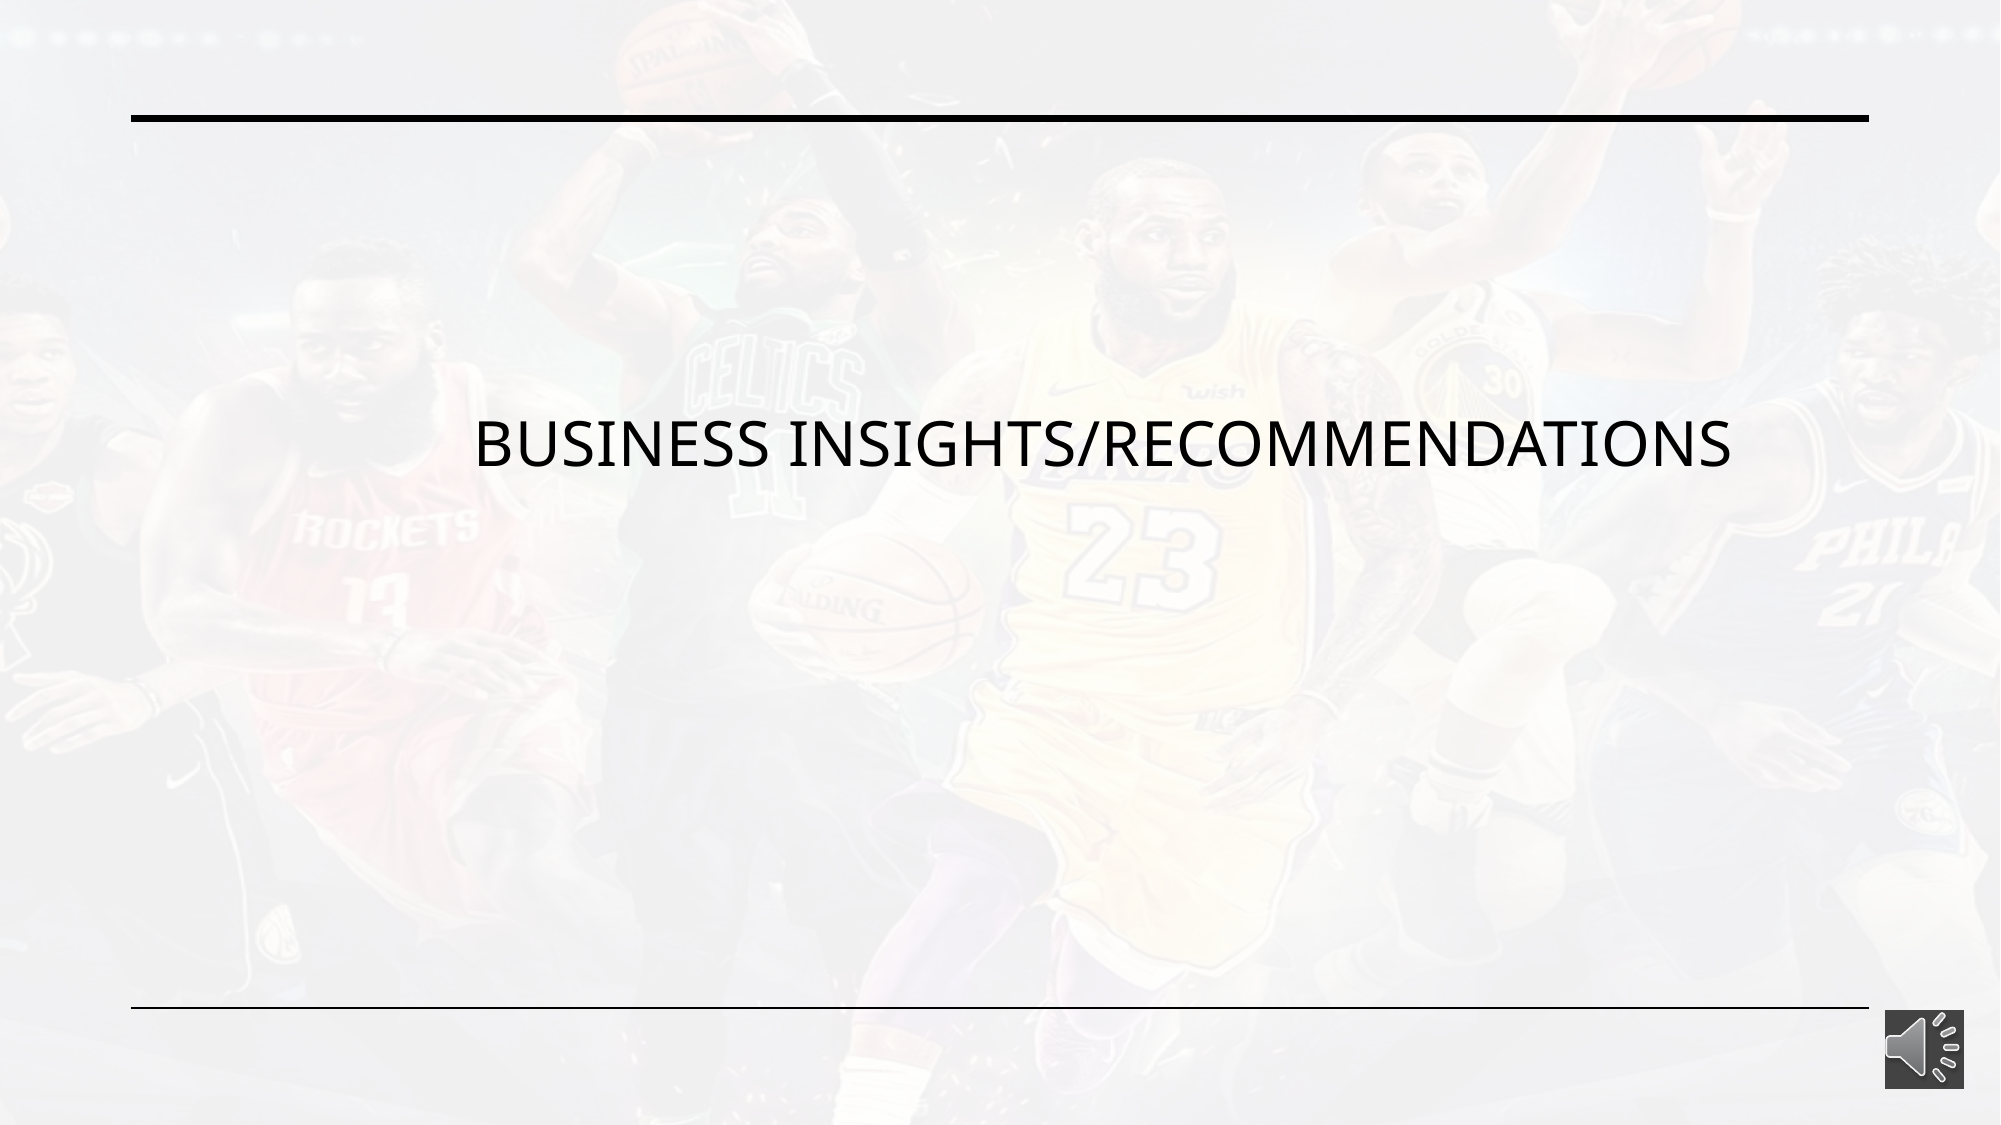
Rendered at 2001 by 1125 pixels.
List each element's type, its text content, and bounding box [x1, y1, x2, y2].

picture [1884, 1009, 1965, 1090]
title Business insights/Recommendations [111, 145, 1750, 737]
